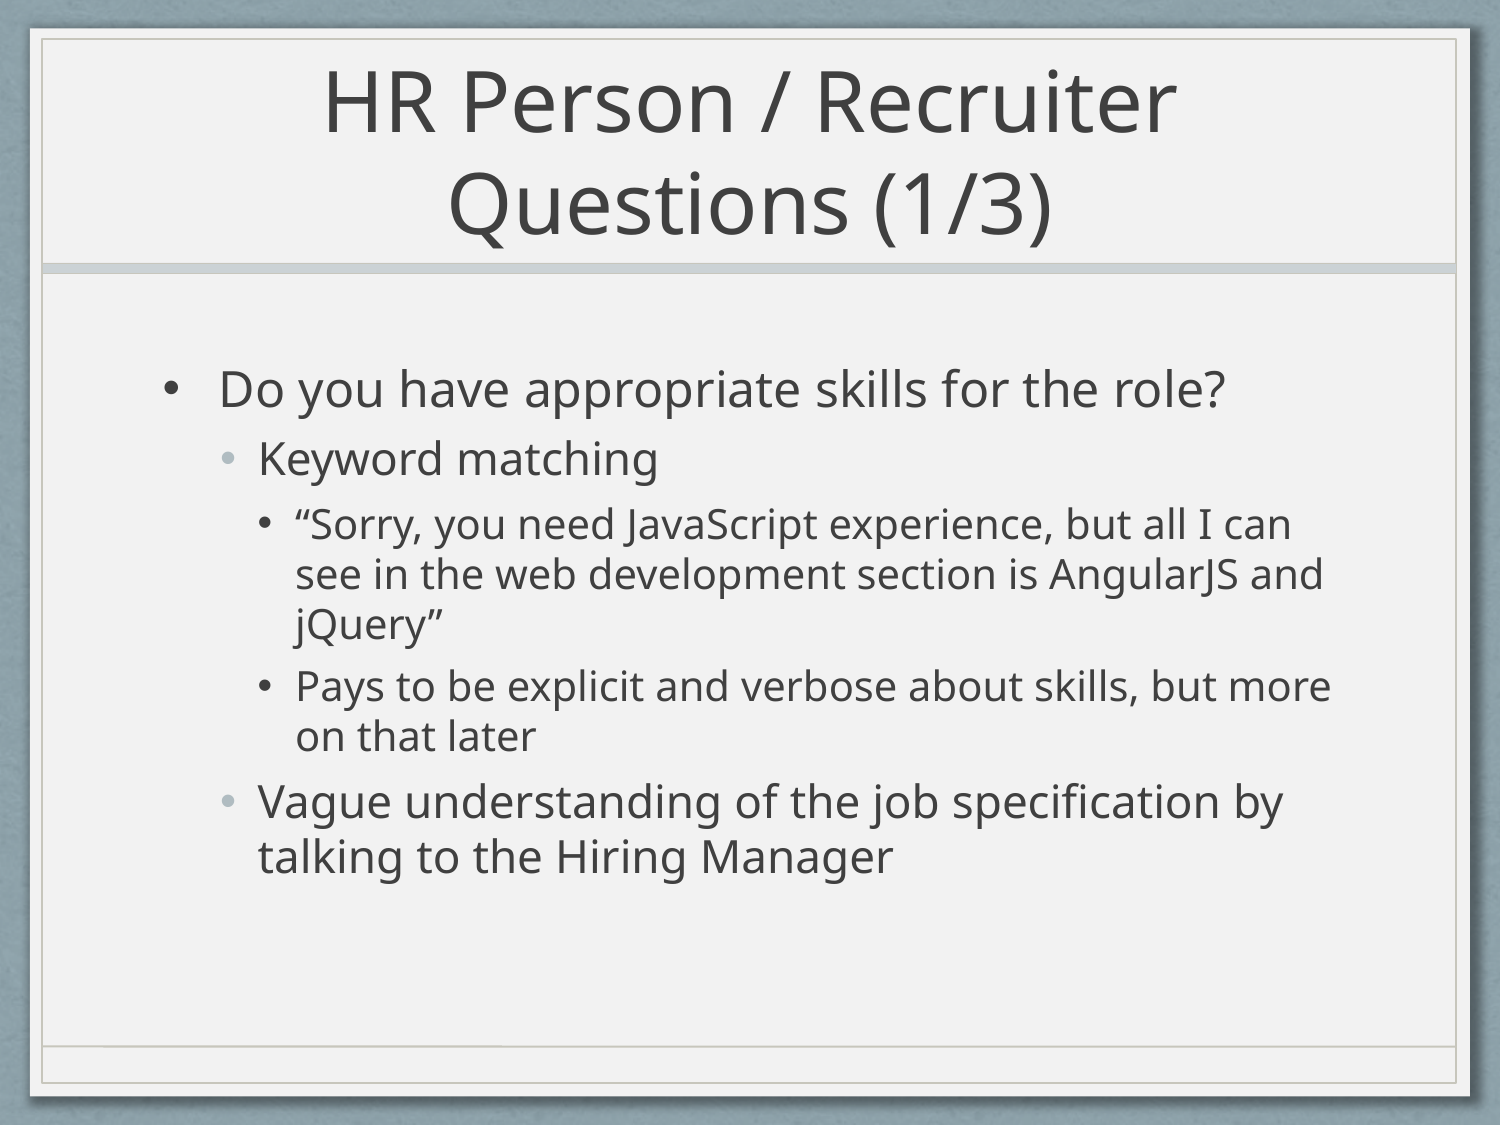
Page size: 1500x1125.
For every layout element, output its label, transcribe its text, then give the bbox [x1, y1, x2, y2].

title HR Person / Recruiter Questions (1/3) [147, 40, 1353, 260]
list Do you have appropriate skills for the role? Keyword matching “Sorry, you need JavaScript experience, but all I can see in the web development section is AngularJS and jQuery” Pays to be explicit and verbose about skills, but more on that later Vague understanding of the job specification by talking to the Hiring Manager [147, 350, 1353, 995]
